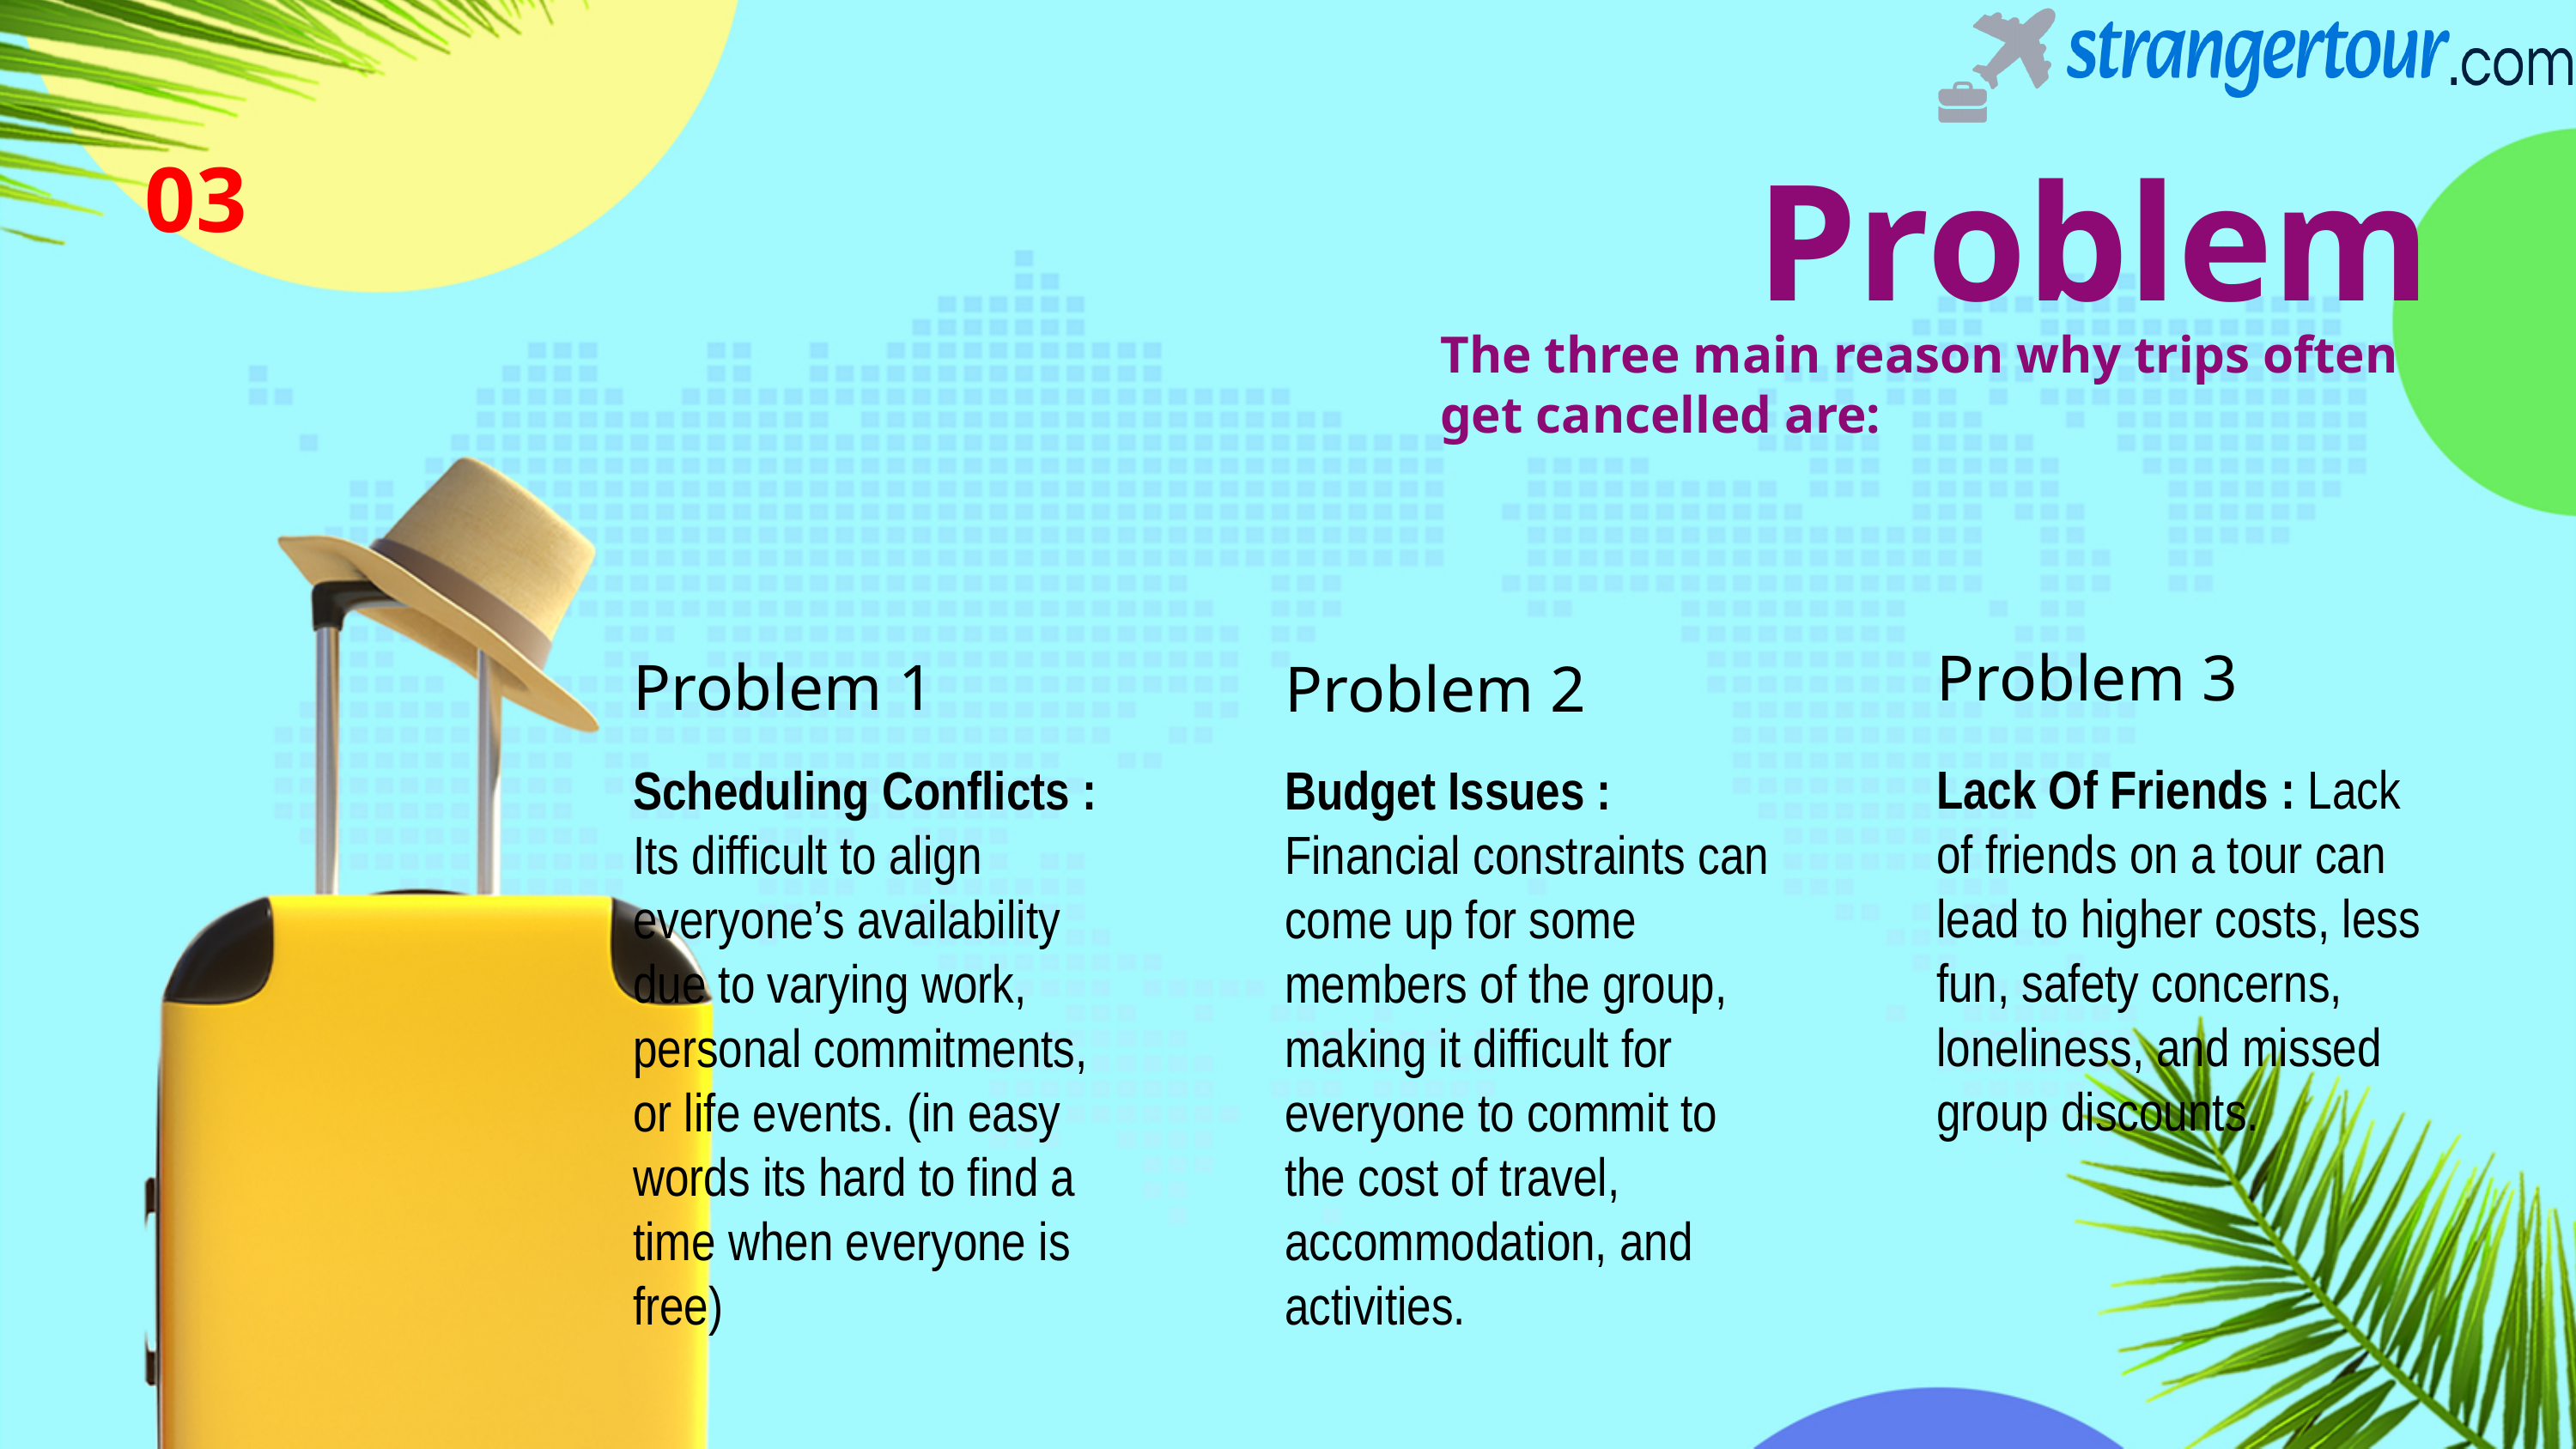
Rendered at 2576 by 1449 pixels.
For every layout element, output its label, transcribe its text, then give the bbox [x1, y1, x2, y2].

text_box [633, 646, 1128, 1343]
text_box Problem [1453, 155, 2432, 316]
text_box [1935, 638, 2432, 1147]
text_box The three main reason why trips often get cancelled are: [1427, 316, 2477, 450]
picture [0, 0, 2576, 1449]
text_box 03 [144, 151, 289, 251]
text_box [1285, 649, 1780, 1342]
